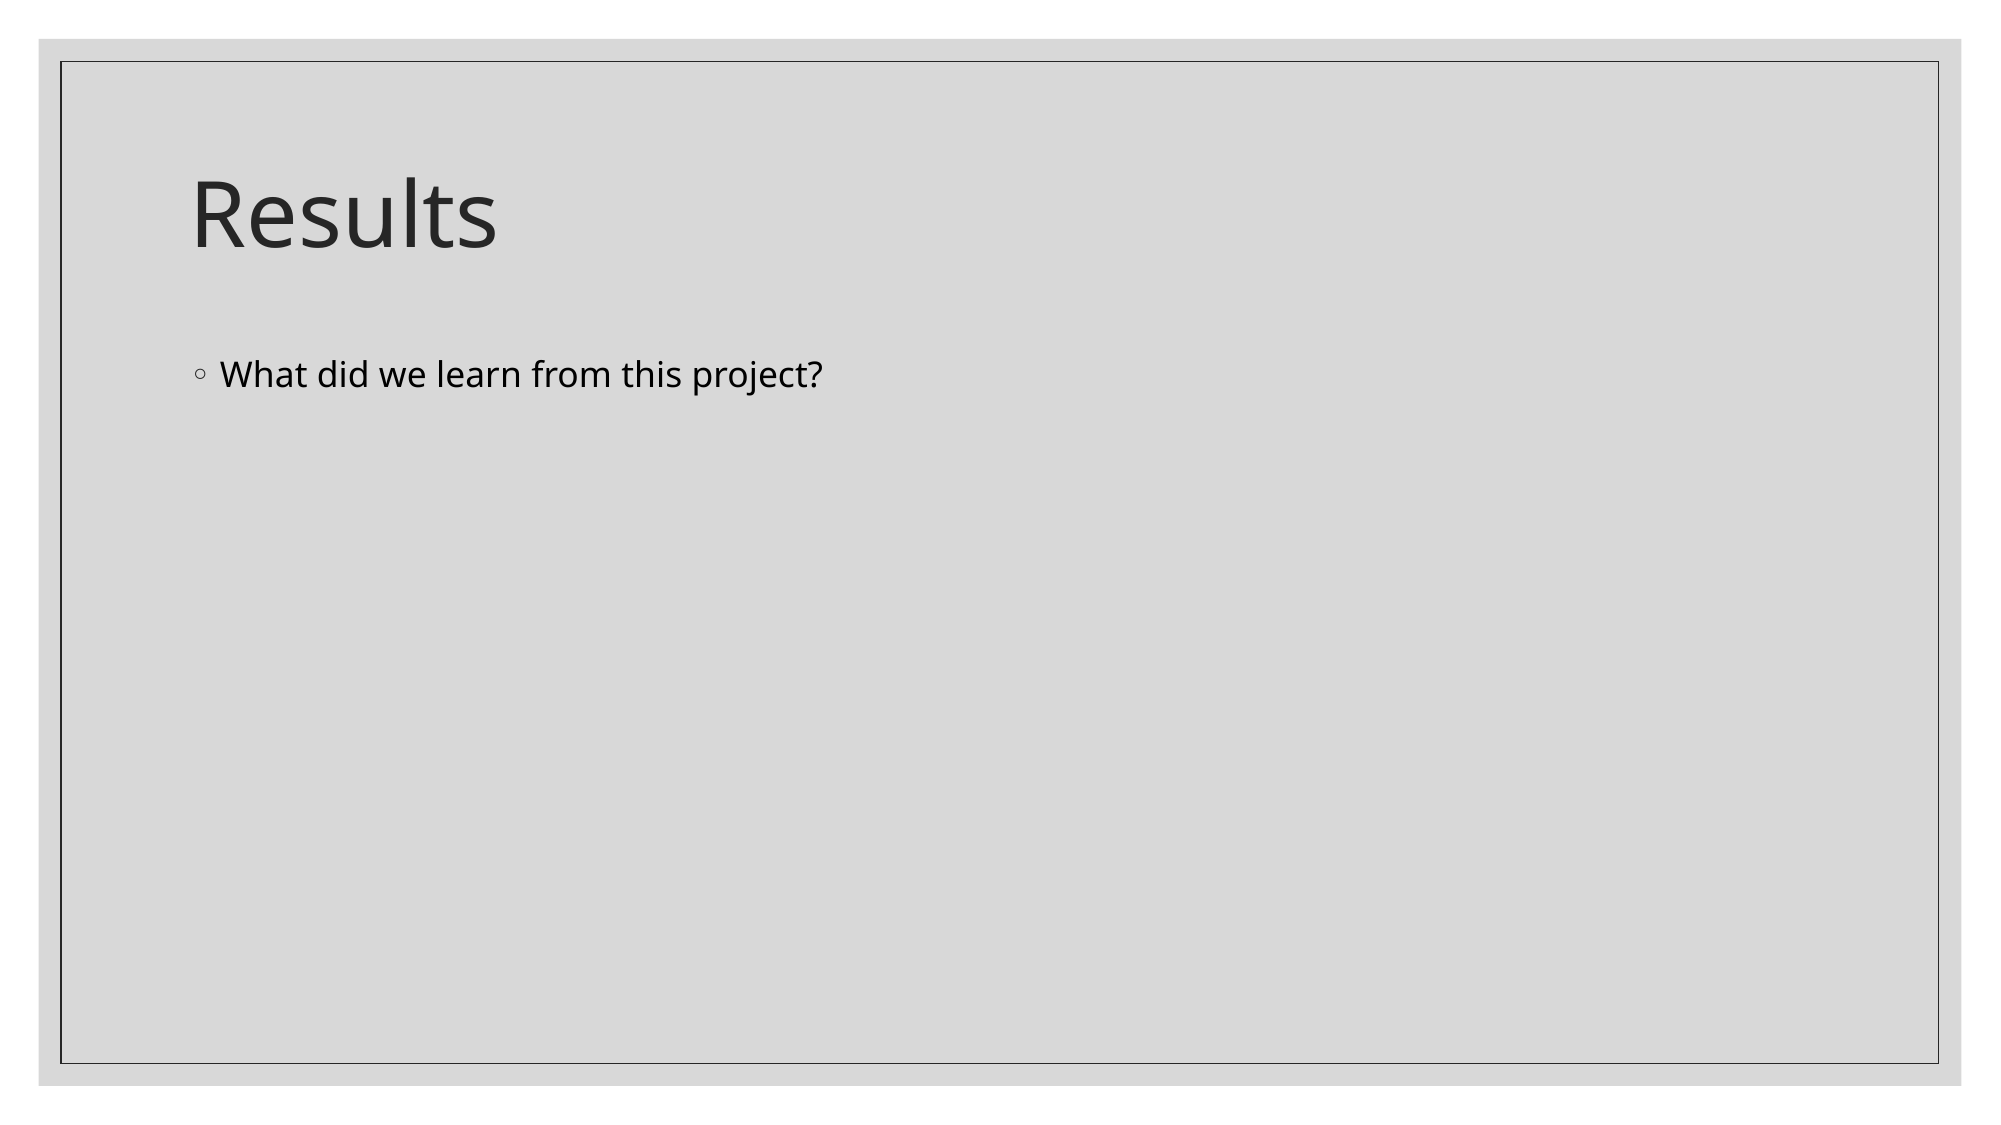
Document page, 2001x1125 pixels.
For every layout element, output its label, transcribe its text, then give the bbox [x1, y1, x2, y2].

title Results [174, 105, 1825, 331]
list What did we learn from this project? [174, 345, 1825, 977]
